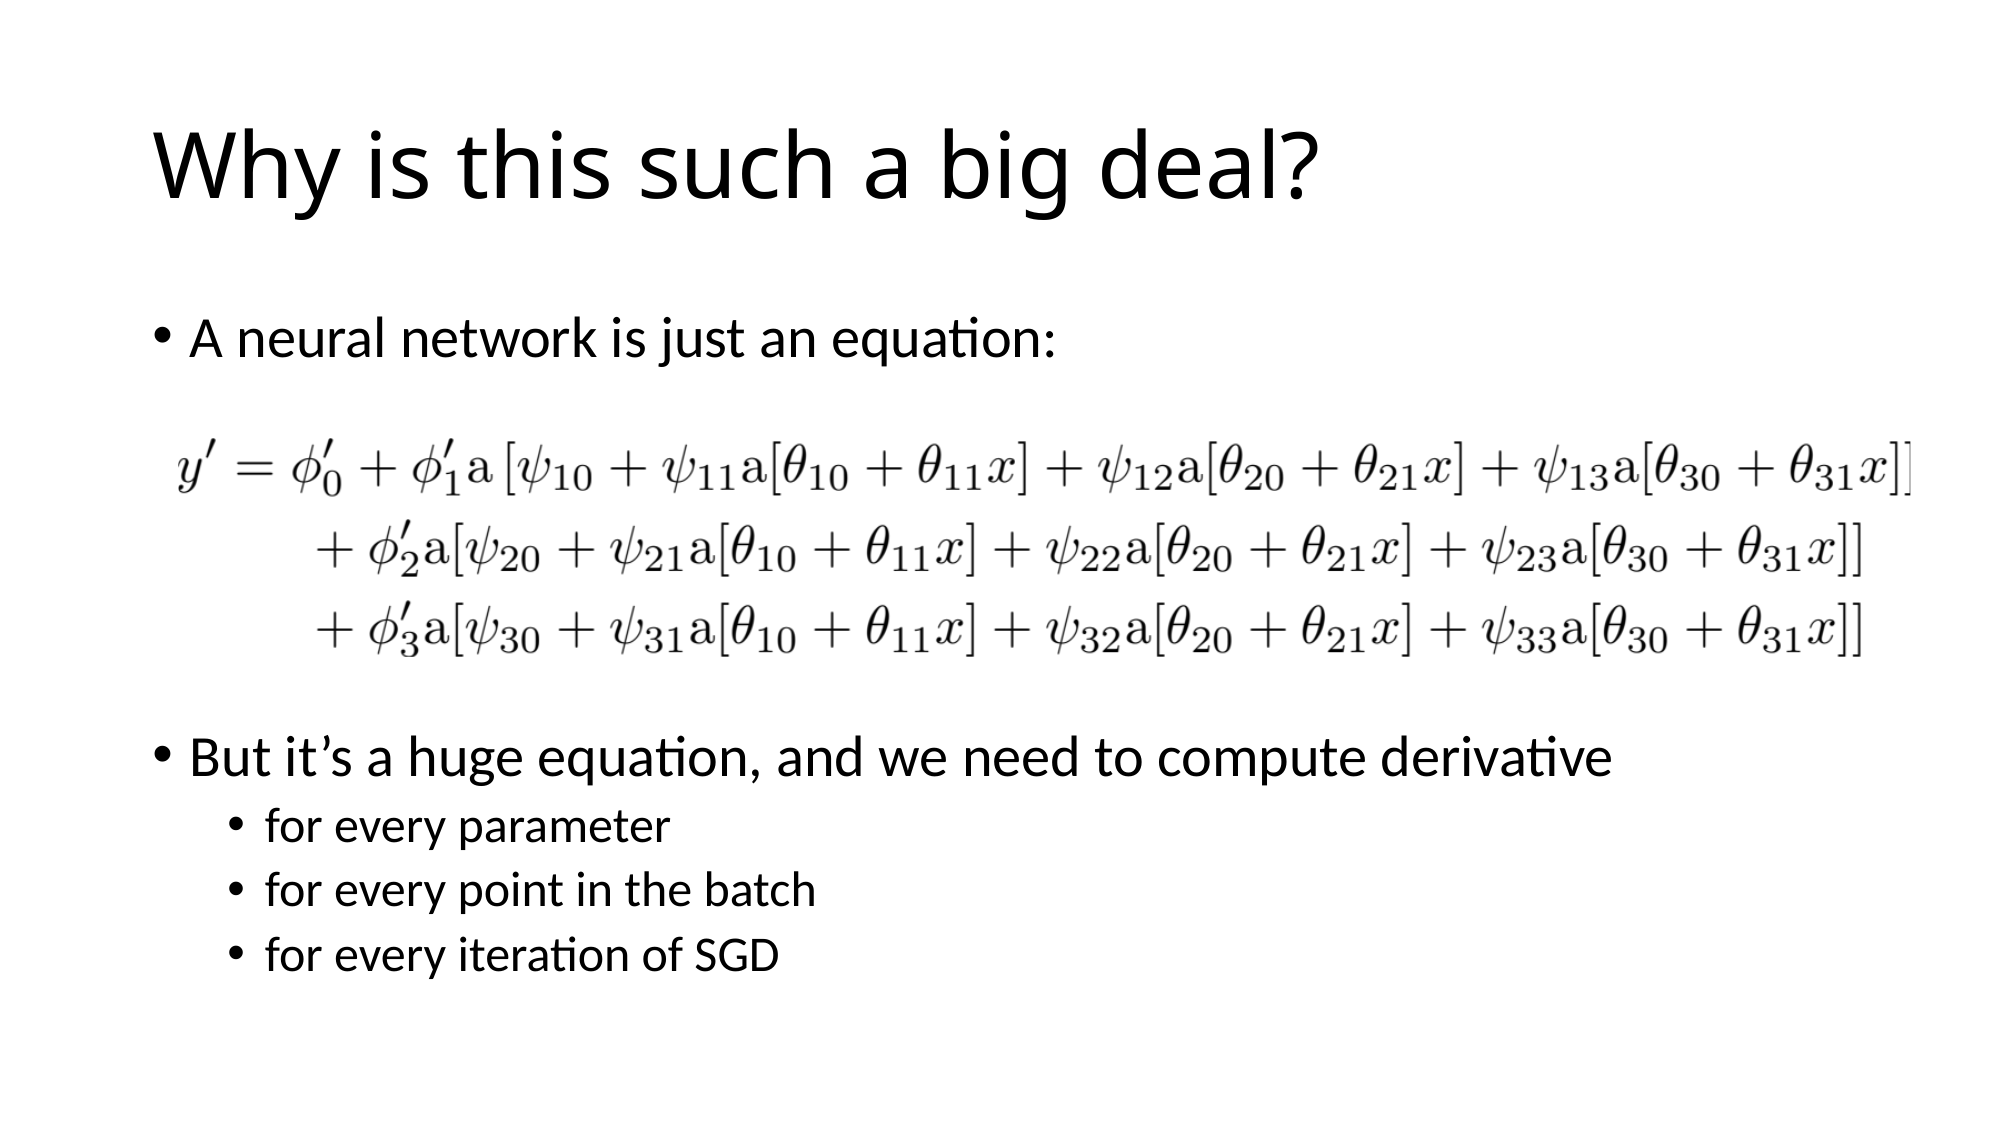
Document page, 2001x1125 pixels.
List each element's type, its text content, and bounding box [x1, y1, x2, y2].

list A neural network is just an equation: But it’s a huge equation, and we need to compute derivative for every parameter for every point in the batch for every iteration of SGD [137, 299, 1863, 1014]
picture [178, 438, 1911, 657]
title Why is this such a big deal? [137, 59, 1863, 278]
